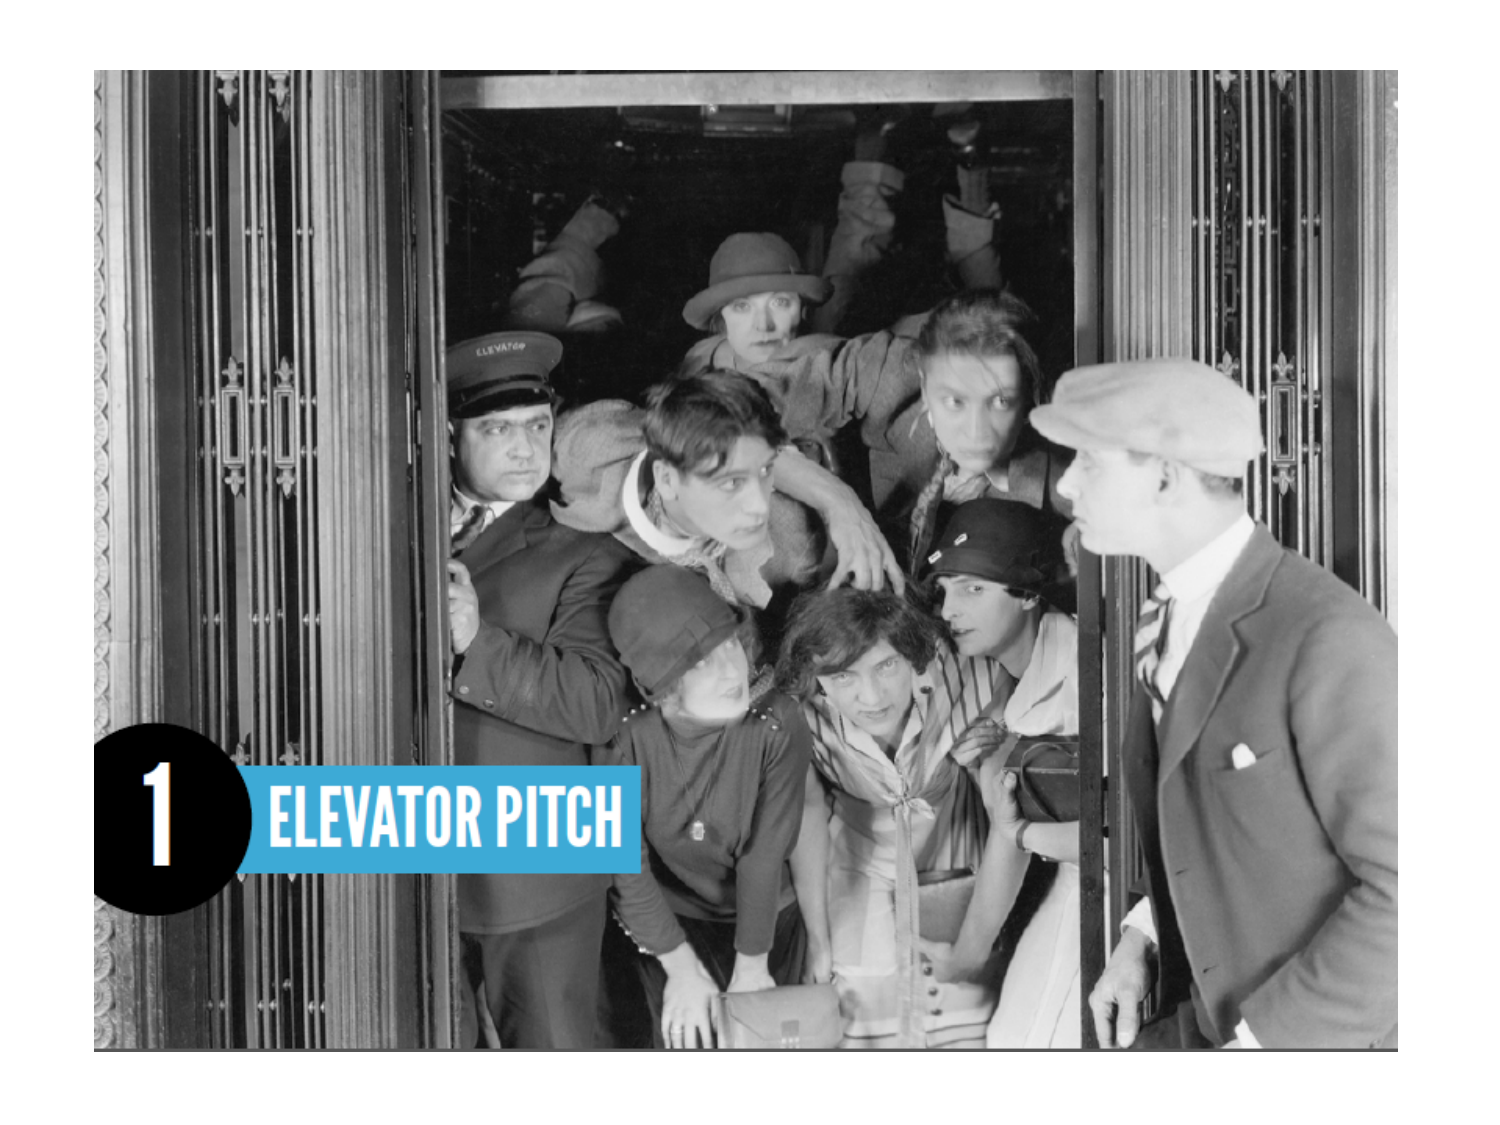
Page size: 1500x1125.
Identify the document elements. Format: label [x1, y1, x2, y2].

picture [93, 70, 1398, 1052]
